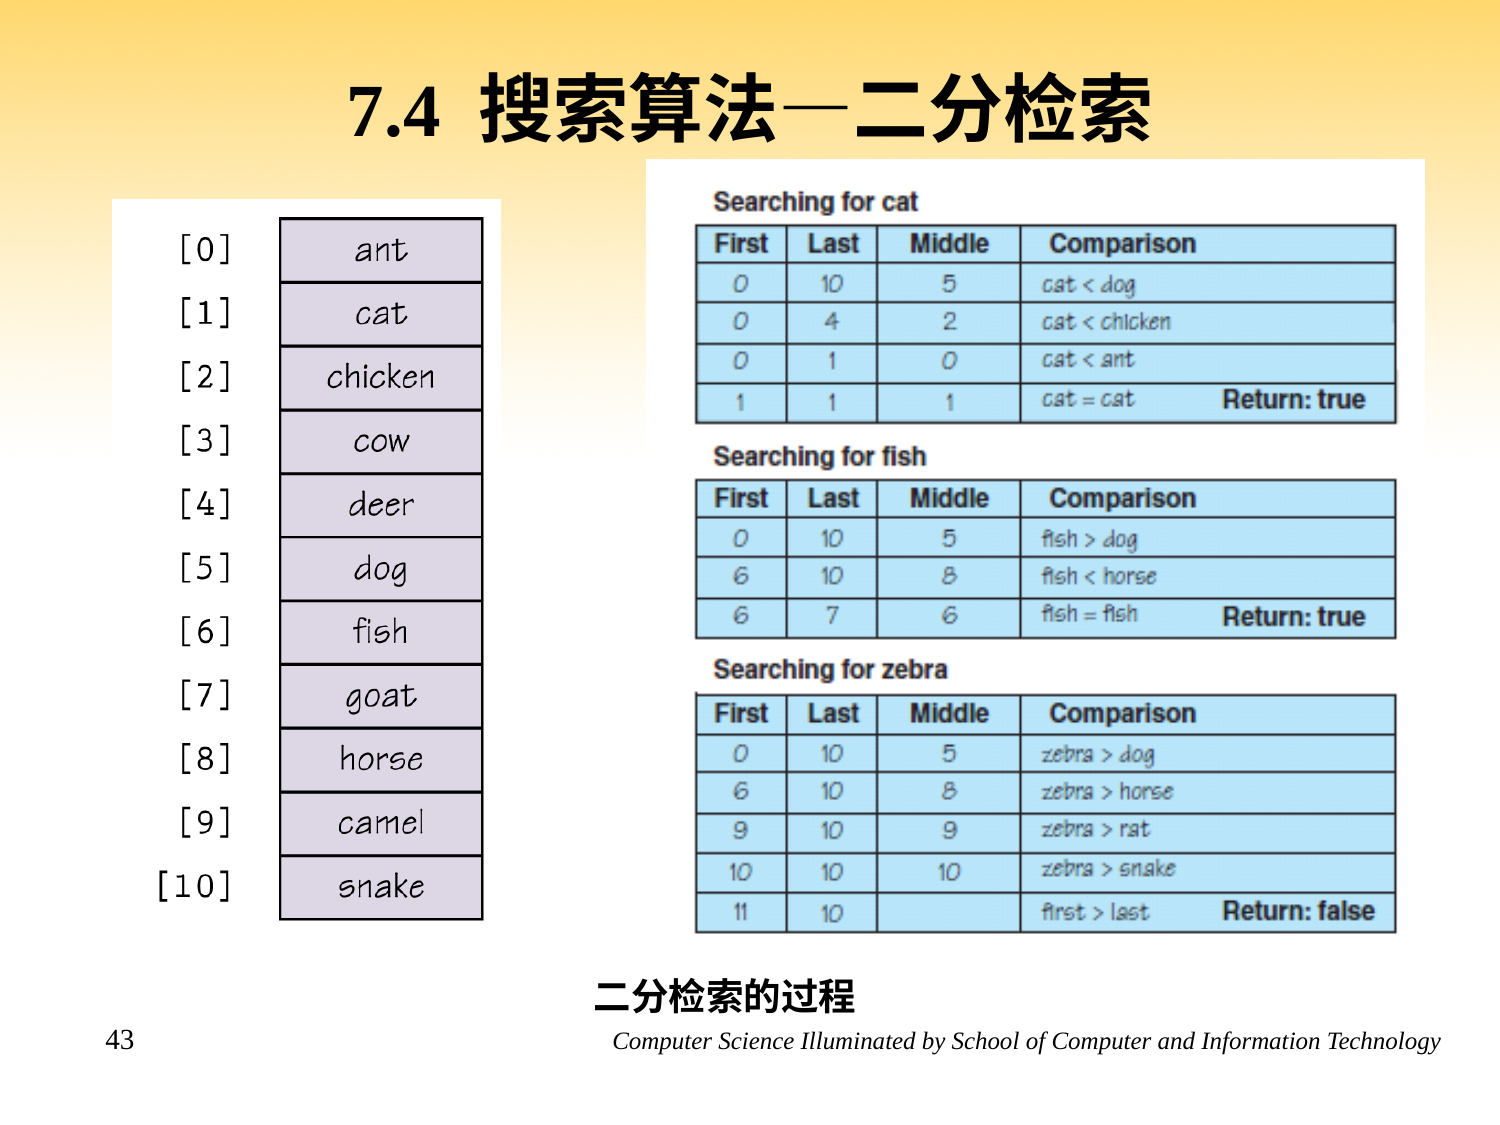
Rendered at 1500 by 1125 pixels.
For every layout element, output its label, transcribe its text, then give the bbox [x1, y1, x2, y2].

text_box 二分检索的过程 [375, 965, 1075, 1026]
slide_number 43 [75, 1012, 150, 1066]
picture [0, 0, 1500, 1125]
text_box 7.4 搜索算法—二分检索 [74, 12, 1425, 200]
